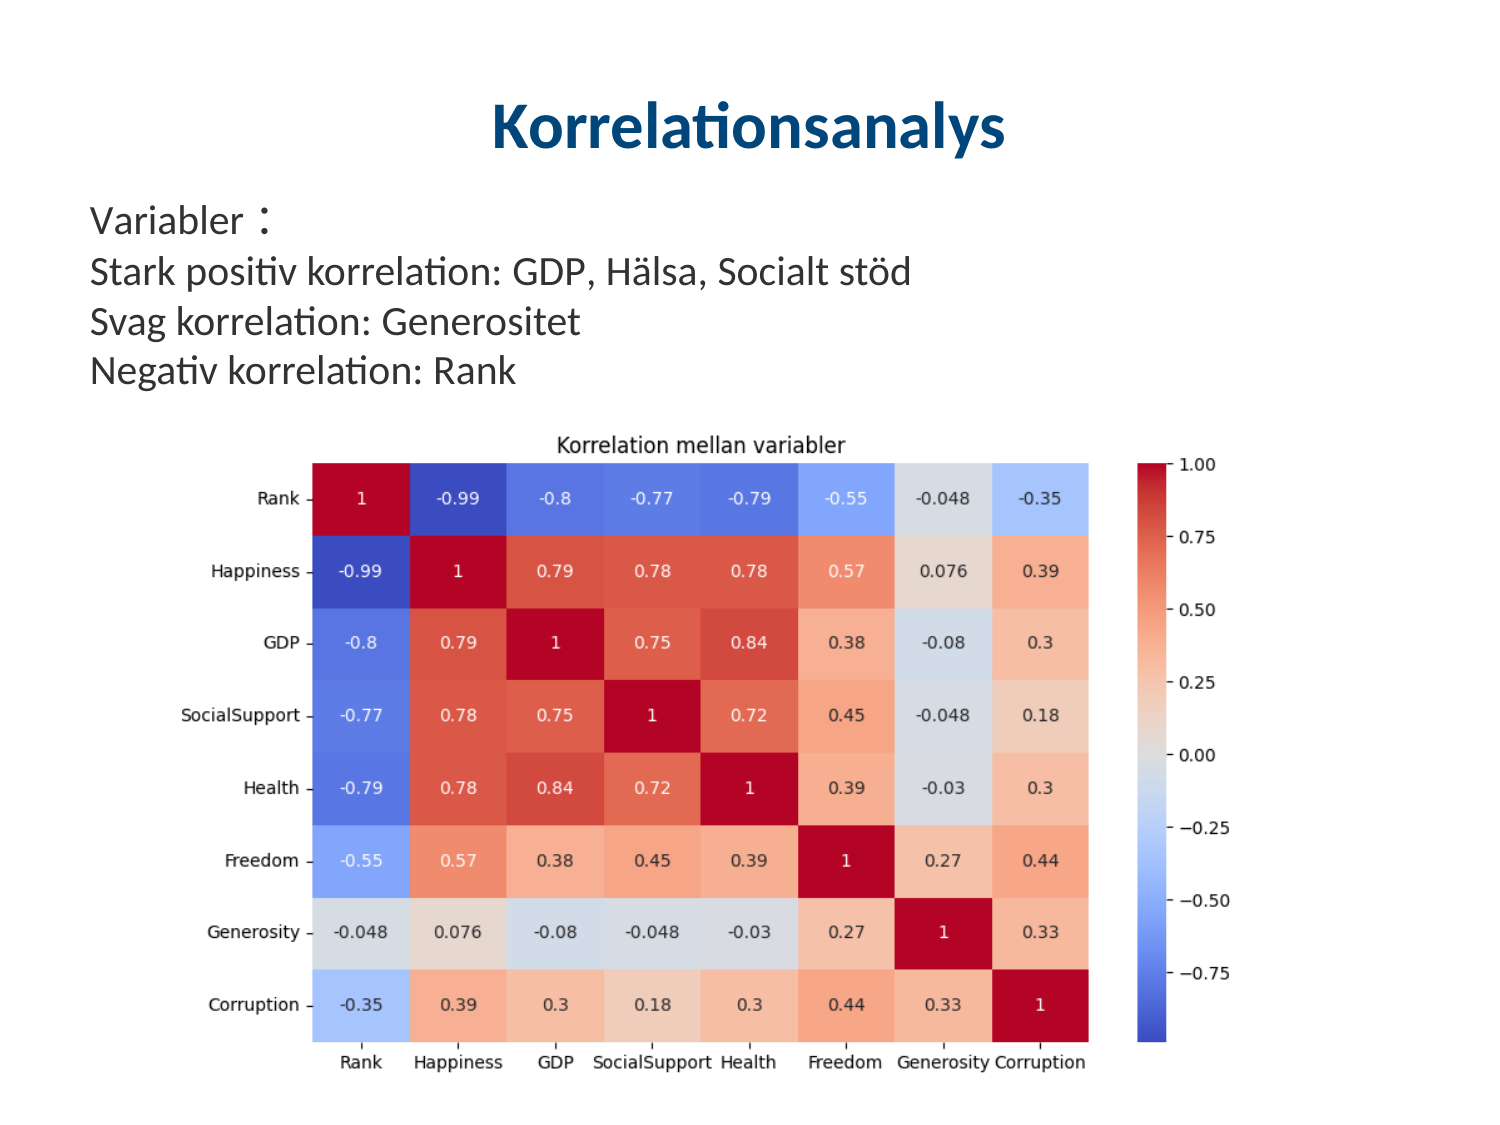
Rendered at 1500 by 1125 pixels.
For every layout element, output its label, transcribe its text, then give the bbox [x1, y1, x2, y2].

text_box Variabler： Stark positiv korrelation: GDP, Hälsa, Socialt stöd Svag korrelation: Generositet Negativ korrelation: Rank [74, 185, 1425, 401]
text_box Korrelationsanalys [477, 74, 1022, 170]
picture [155, 373, 1409, 1125]
